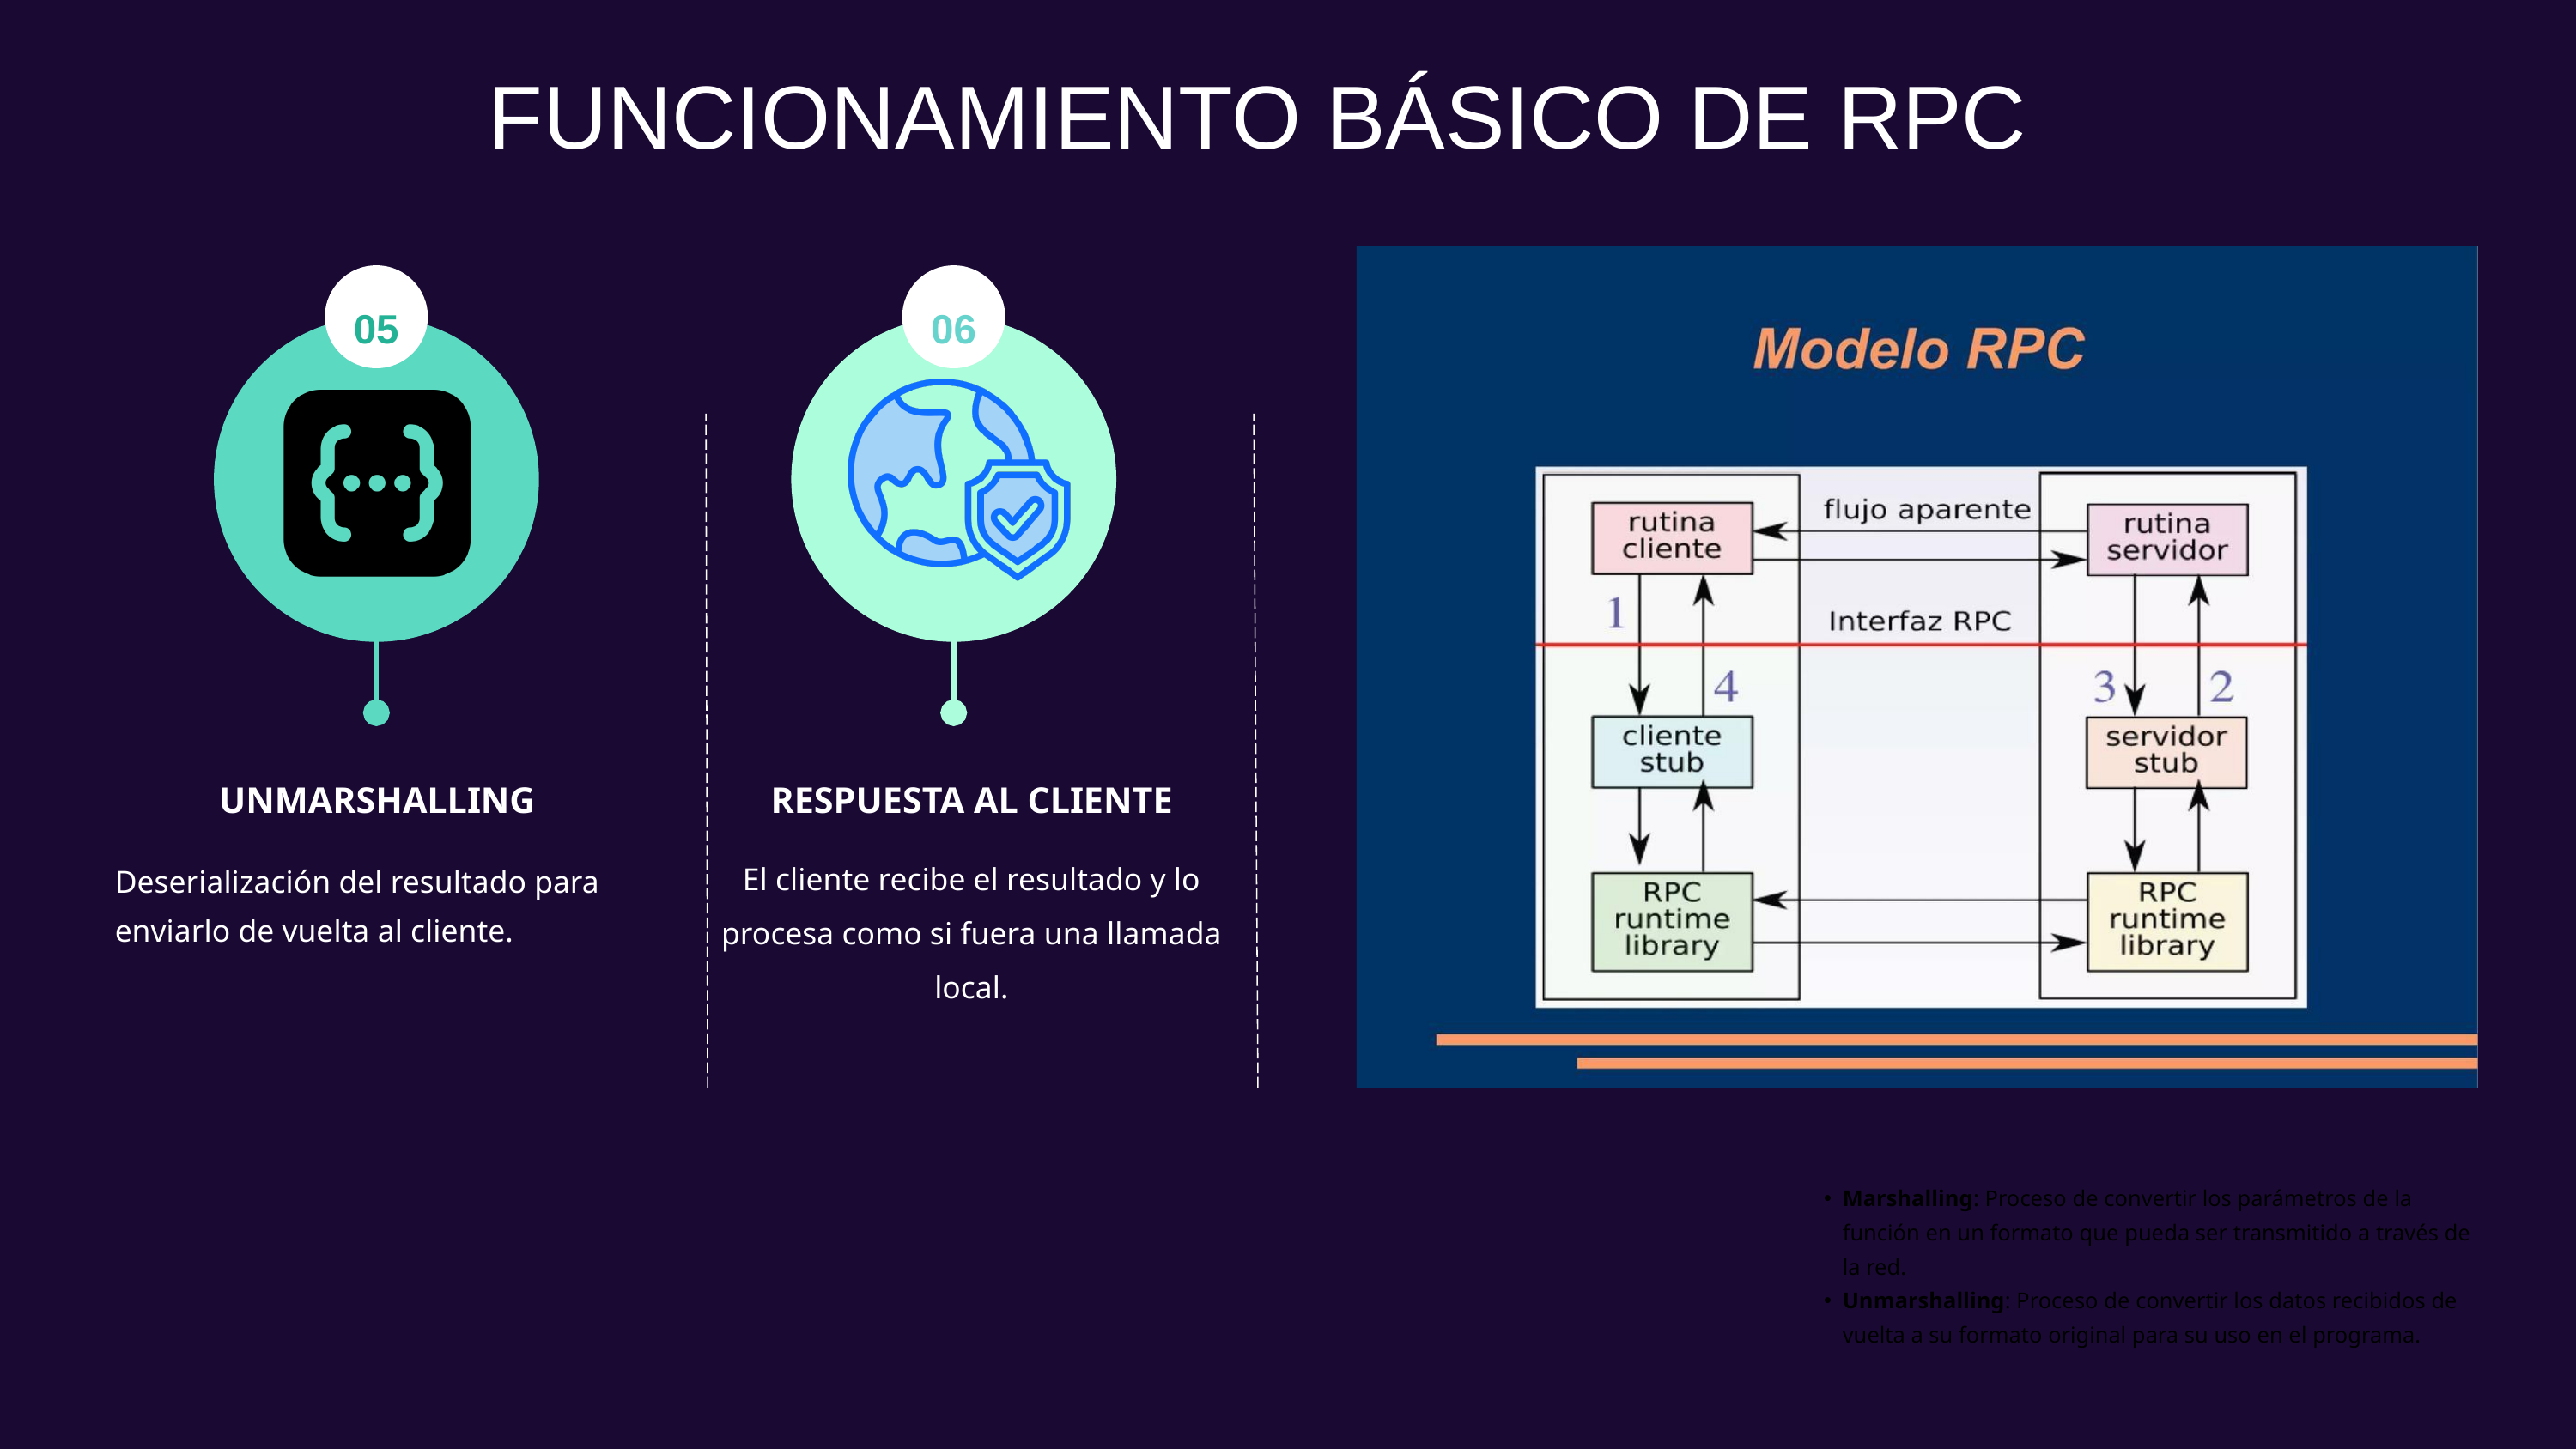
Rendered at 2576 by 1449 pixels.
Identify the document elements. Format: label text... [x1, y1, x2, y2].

text_box UNMARSHALLING [132, 765, 622, 821]
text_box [705, 413, 708, 1088]
text_box [1356, 246, 2478, 1088]
text_box Deserialización del resultado para enviarlo de vuelta al cliente. [114, 850, 672, 949]
text_box Marshalling: Proceso de convertir los parámetros de la función en un formato que pueda ser transmitido a través de la red. Unmarshalling: Proceso de convertir los datos recibidos de vuelta a su formato original para su uso en el programa. [1805, 1177, 2480, 1381]
text_box FUNCIONAMIENTO BÁSICO DE RPC [114, 37, 2402, 167]
picture [264, 362, 489, 597]
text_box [1253, 413, 1259, 1088]
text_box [380, 316, 539, 642]
text_box El cliente recibe el resultado y lo procesa como si fuera una llamada local. [719, 841, 1224, 1005]
picture [846, 367, 1071, 591]
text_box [791, 316, 950, 642]
text_box RESPUESTA AL CLIENTE [712, 765, 1236, 821]
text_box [325, 264, 428, 361]
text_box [213, 316, 373, 642]
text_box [957, 316, 1117, 642]
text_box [902, 264, 1005, 366]
